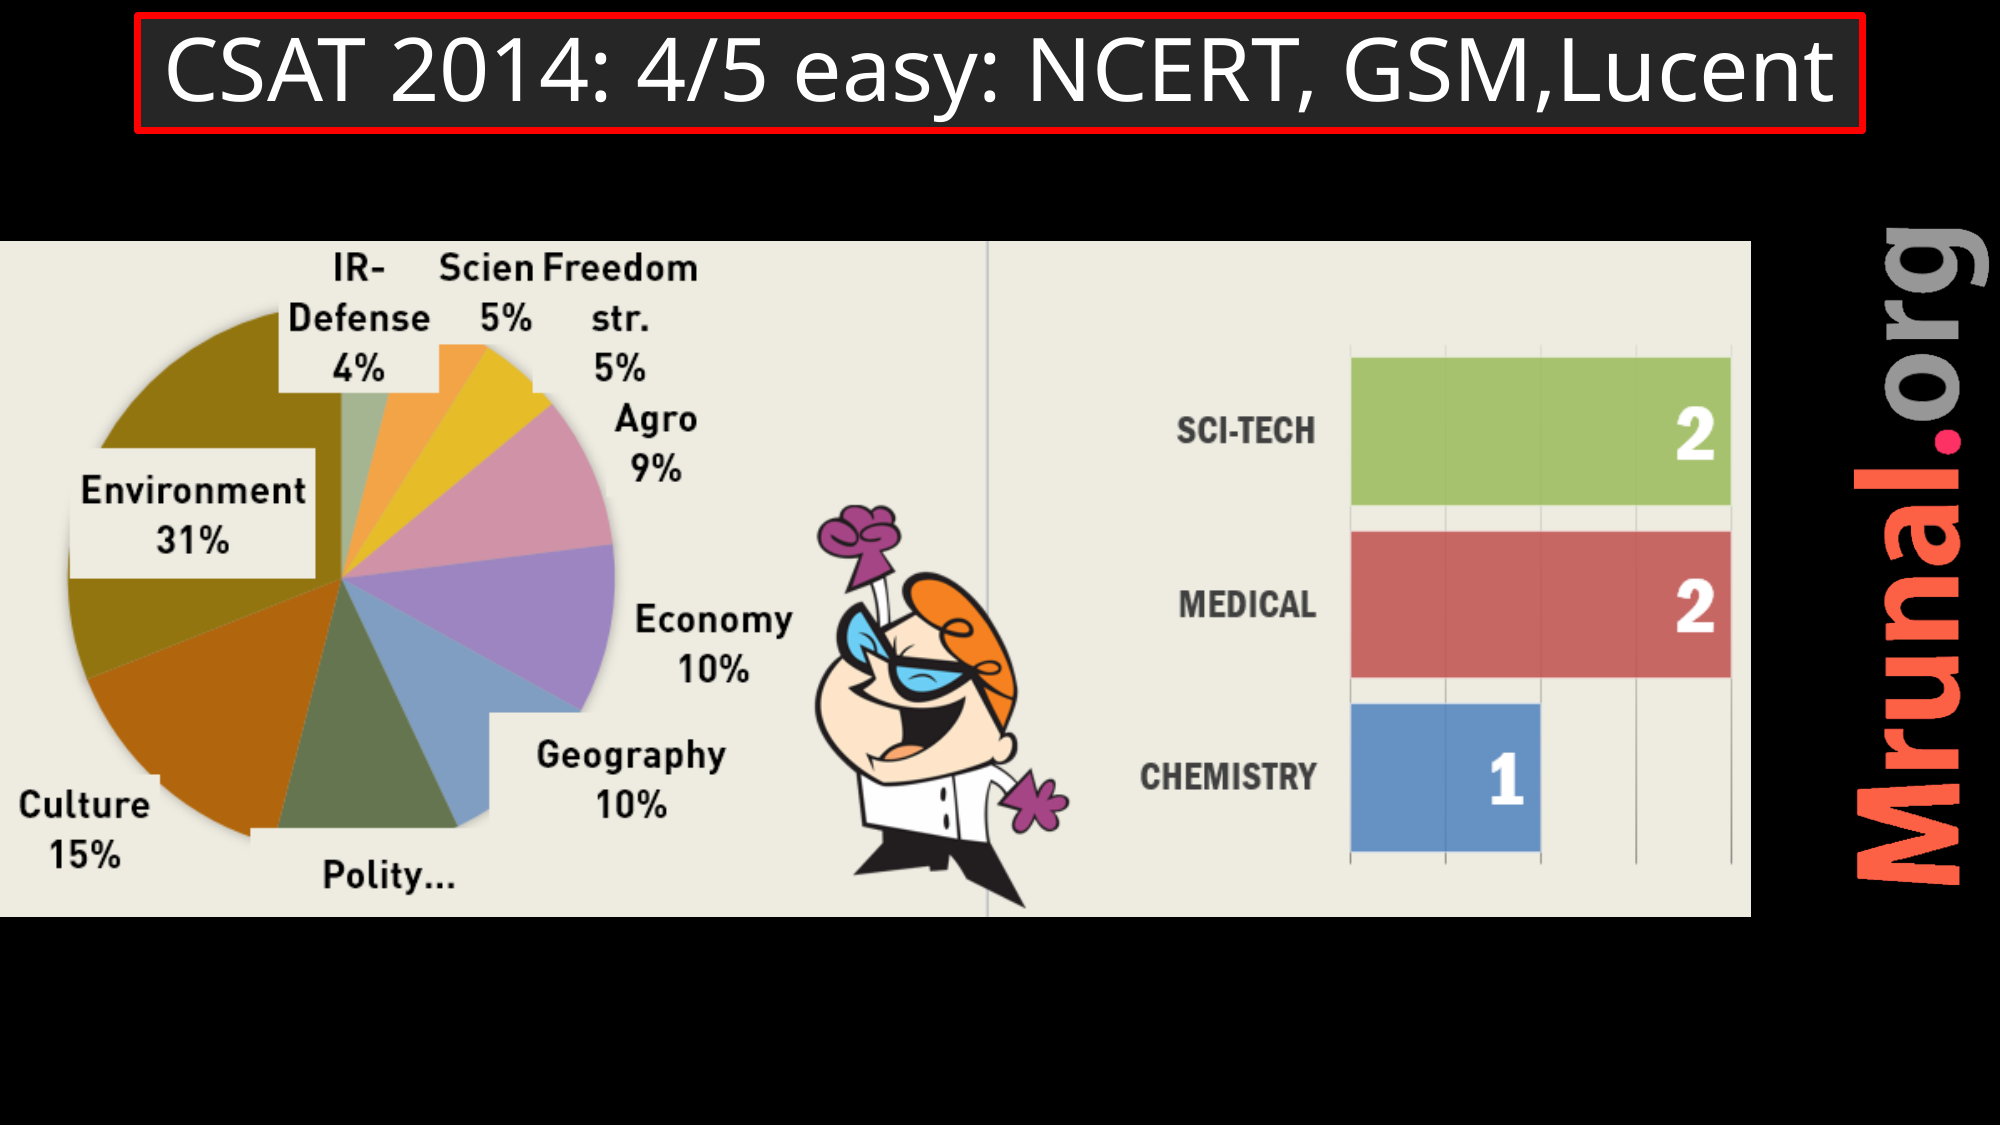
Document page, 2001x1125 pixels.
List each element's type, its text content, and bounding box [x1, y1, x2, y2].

picture [1832, 223, 2000, 894]
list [0, 240, 1751, 917]
title CSAT 2014: 4/5 easy: NCERT, GSM,Lucent [134, 12, 1866, 134]
